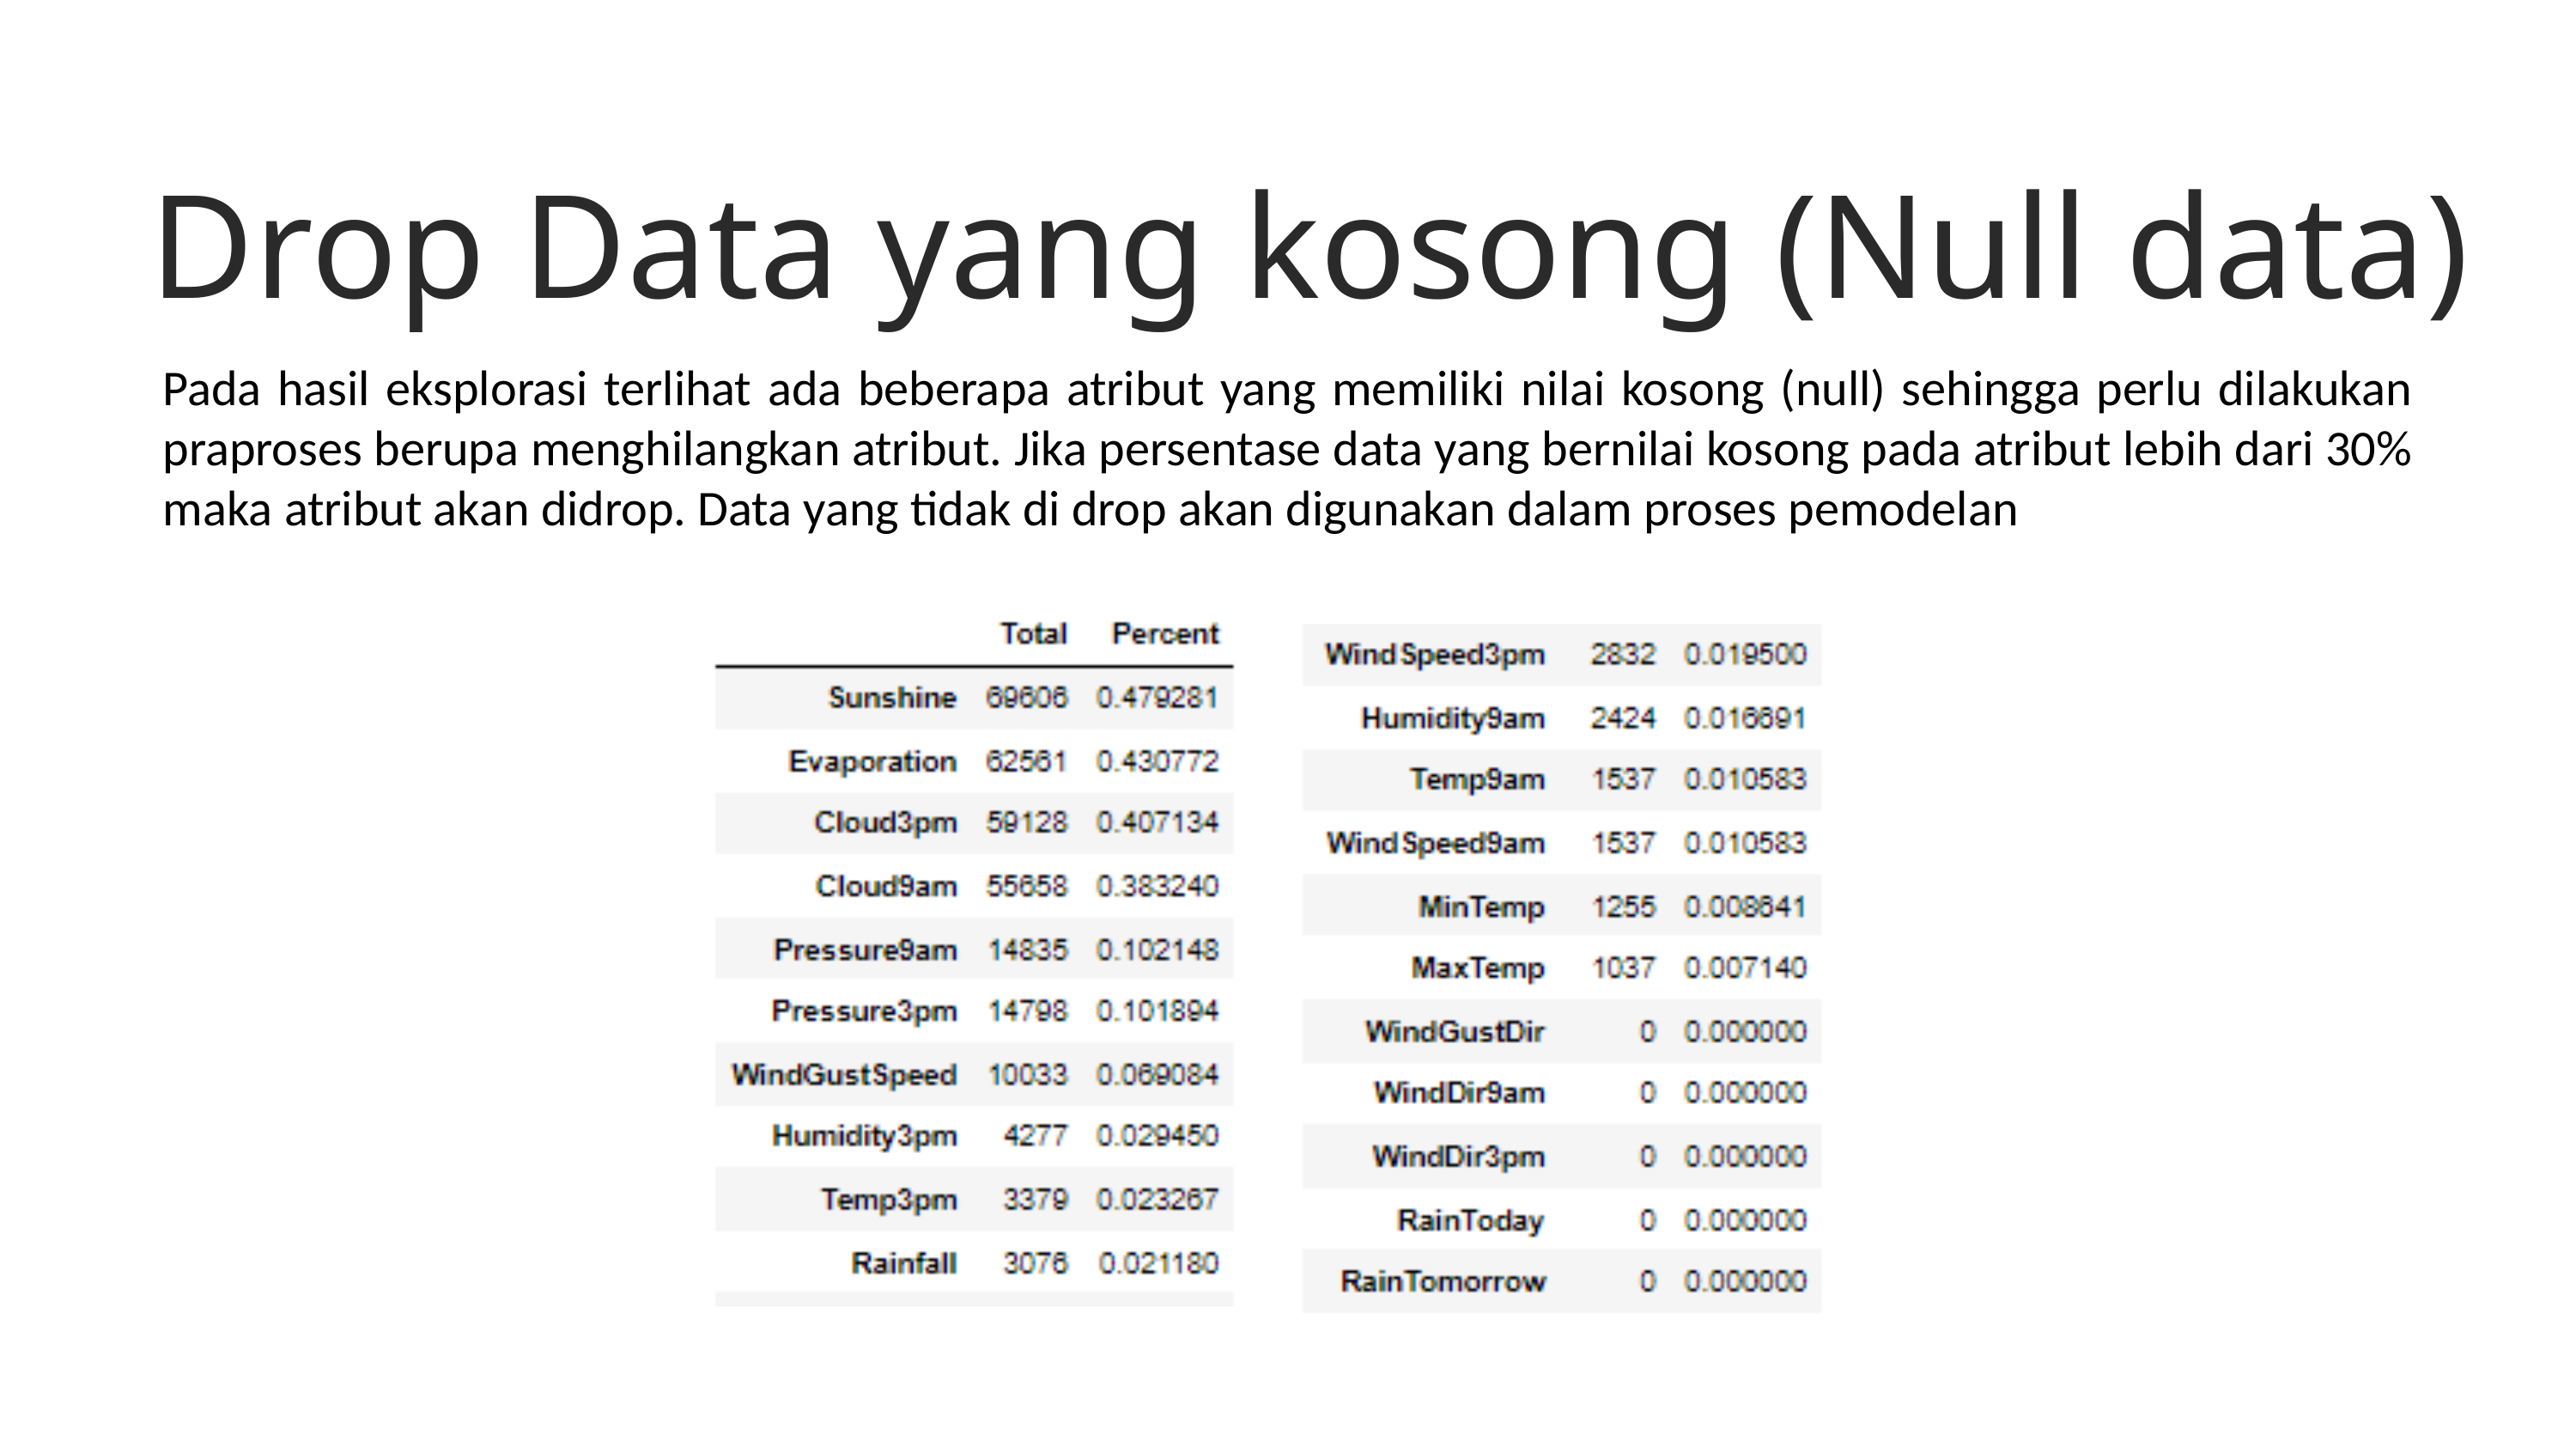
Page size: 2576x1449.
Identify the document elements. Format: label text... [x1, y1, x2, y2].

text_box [708, 592, 1868, 1338]
text_box Pada hasil eksplorasi terlihat ada beberapa atribut yang memiliki nilai kosong (null) sehingga perlu dilakukan praproses berupa menghilangkan atribut. Jika persentase data yang bernilai kosong pada atribut lebih dari 30% maka atribut akan didrop. Data yang tidak di drop akan digunakan dalam proses pemodelan [149, 511, 2426, 543]
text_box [149, 155, 2491, 503]
